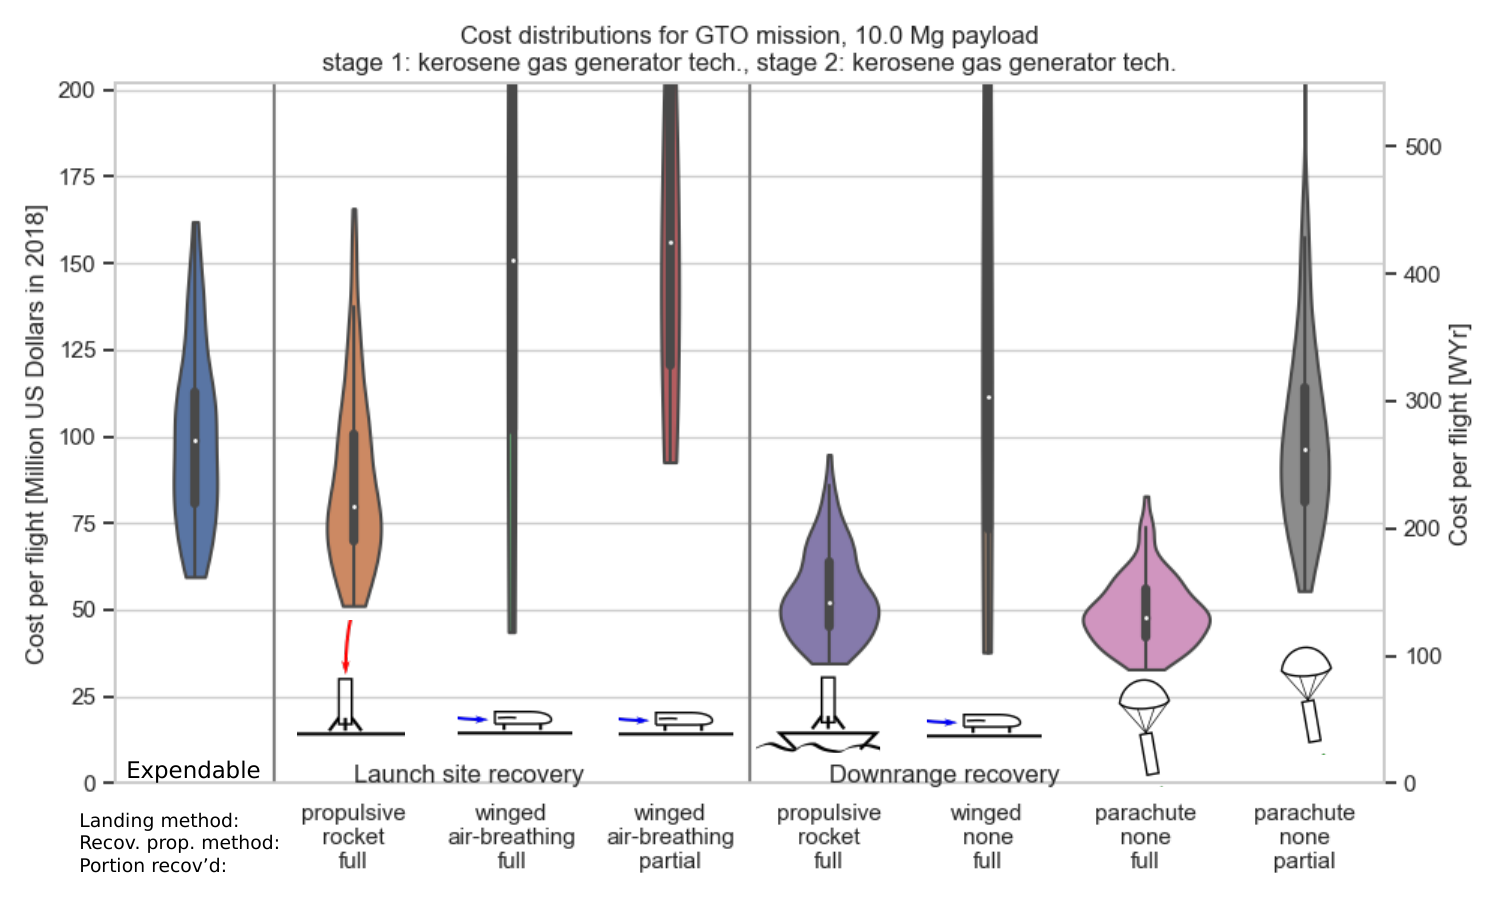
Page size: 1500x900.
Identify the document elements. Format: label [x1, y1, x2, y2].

picture [0, 0, 1500, 900]
text_box [297, 620, 1364, 787]
